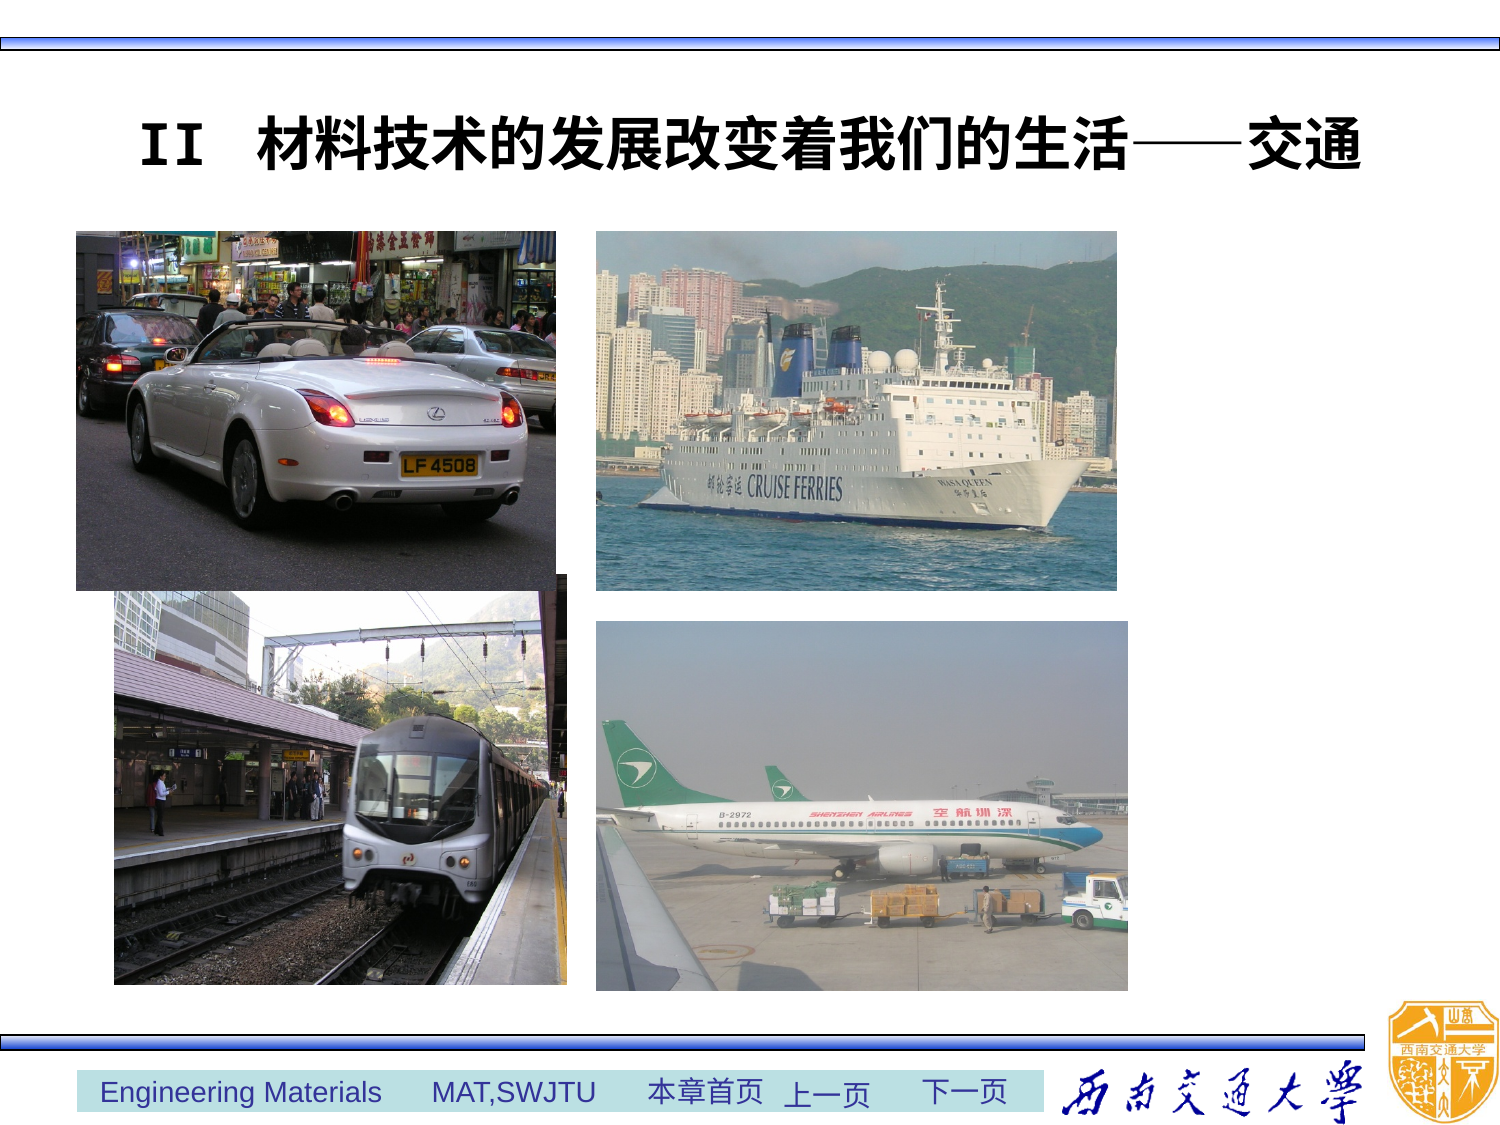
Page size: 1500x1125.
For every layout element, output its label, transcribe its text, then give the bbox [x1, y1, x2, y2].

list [114, 573, 567, 986]
picture [1387, 999, 1500, 1125]
picture [596, 621, 1128, 992]
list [76, 231, 556, 592]
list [596, 231, 1117, 592]
picture [1062, 1059, 1363, 1125]
title II 材料技术的发展改变着我们的生活——交通 [112, 99, 1388, 200]
